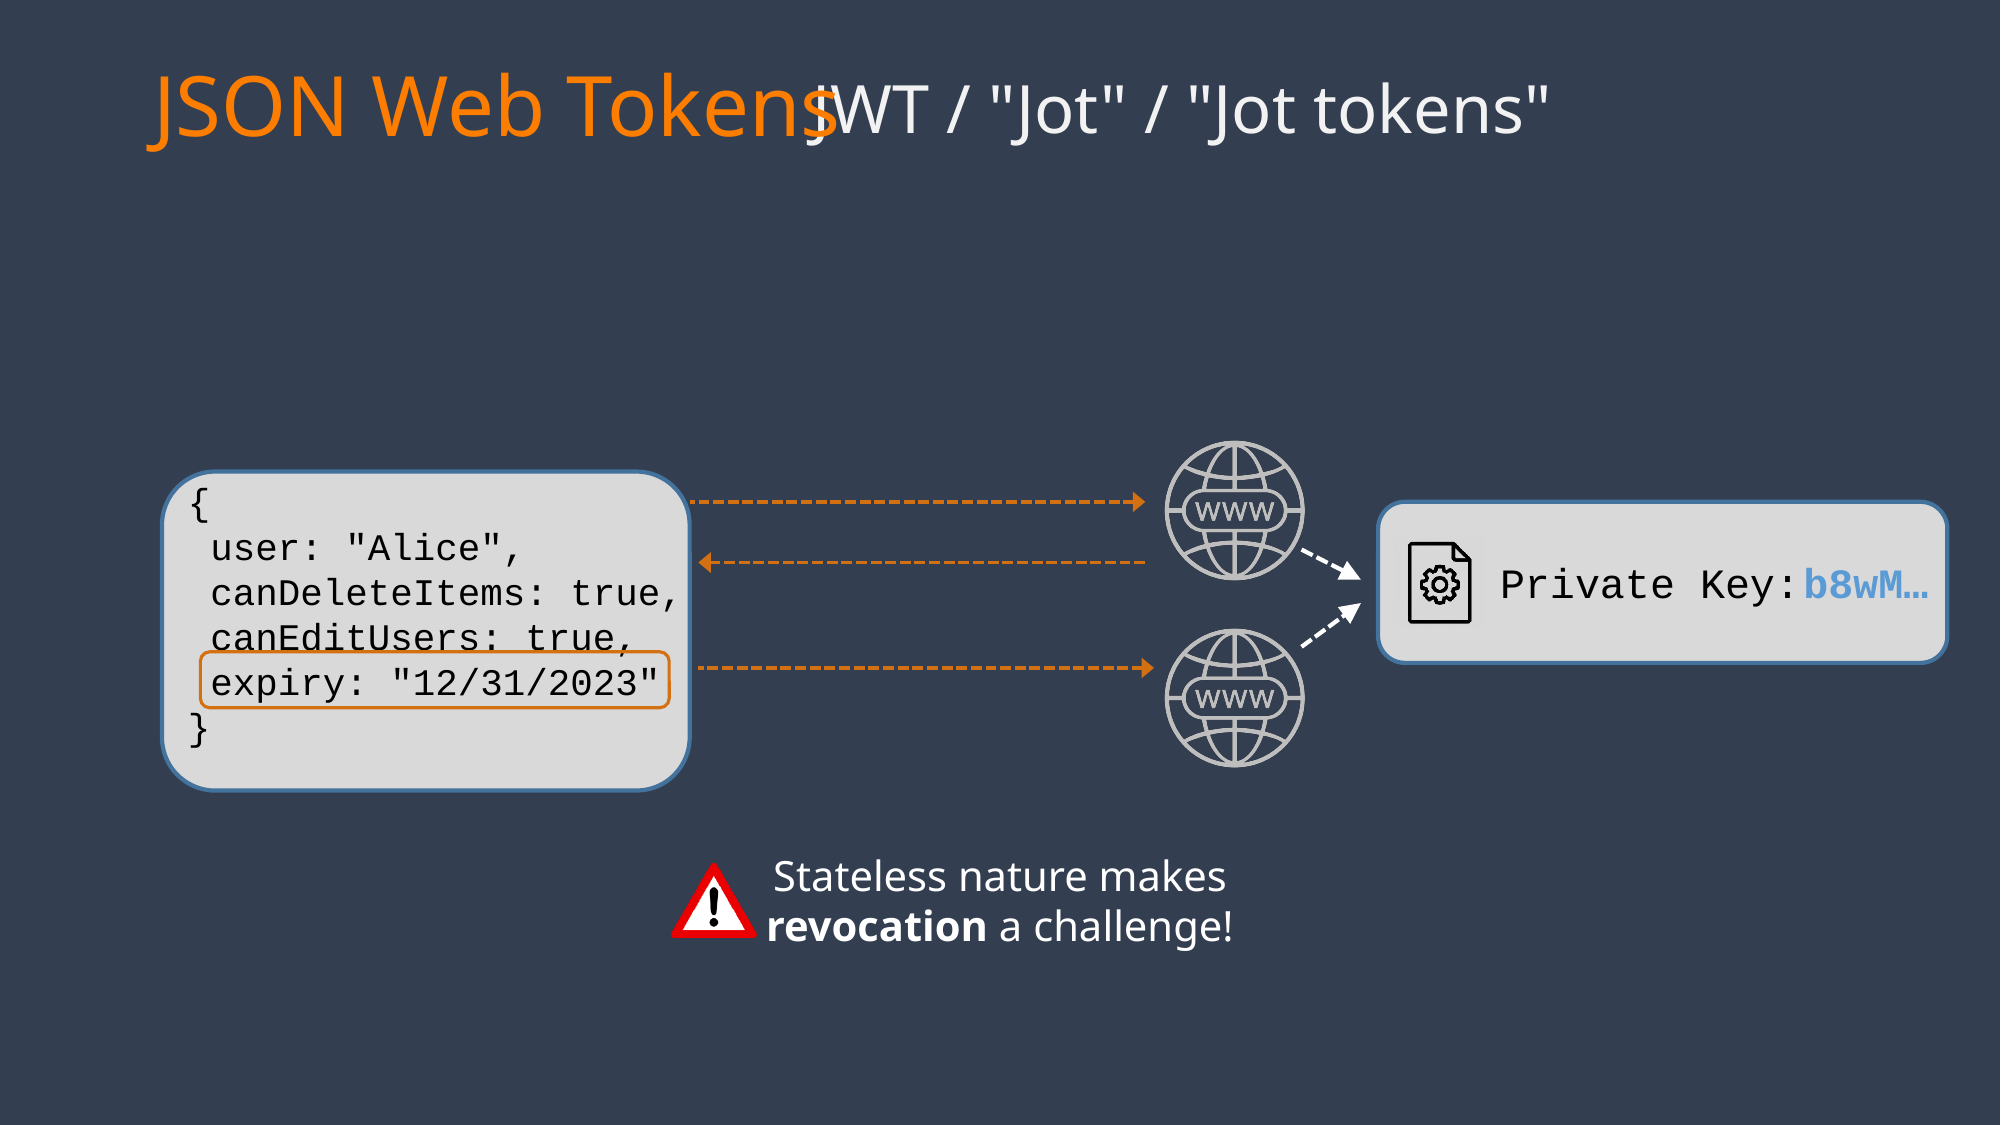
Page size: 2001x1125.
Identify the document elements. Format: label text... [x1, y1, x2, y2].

text_box Private Key: [1485, 549, 1840, 615]
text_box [1301, 549, 1361, 580]
text_box [160, 490, 688, 792]
text_box JWT / "Jot" / "Jot tokens" [1186, 59, 1568, 155]
picture [669, 861, 758, 939]
text_box Stateless nature makes revocation a challenge! [707, 841, 1293, 957]
text_box [0, 0, 2000, 160]
text_box [199, 650, 671, 709]
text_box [1301, 603, 1361, 647]
text_box JSON Web Tokens [138, 45, 1186, 161]
text_box [1377, 500, 1949, 664]
picture [1394, 537, 1485, 628]
text_box b8wM… [1840, 549, 1944, 615]
picture [1159, 428, 1313, 592]
picture [1159, 616, 1313, 780]
text_box { user: "Alice", canDeleteItems: true, canEditUsers: true, expiry: "12/31/2023" } [173, 470, 718, 755]
